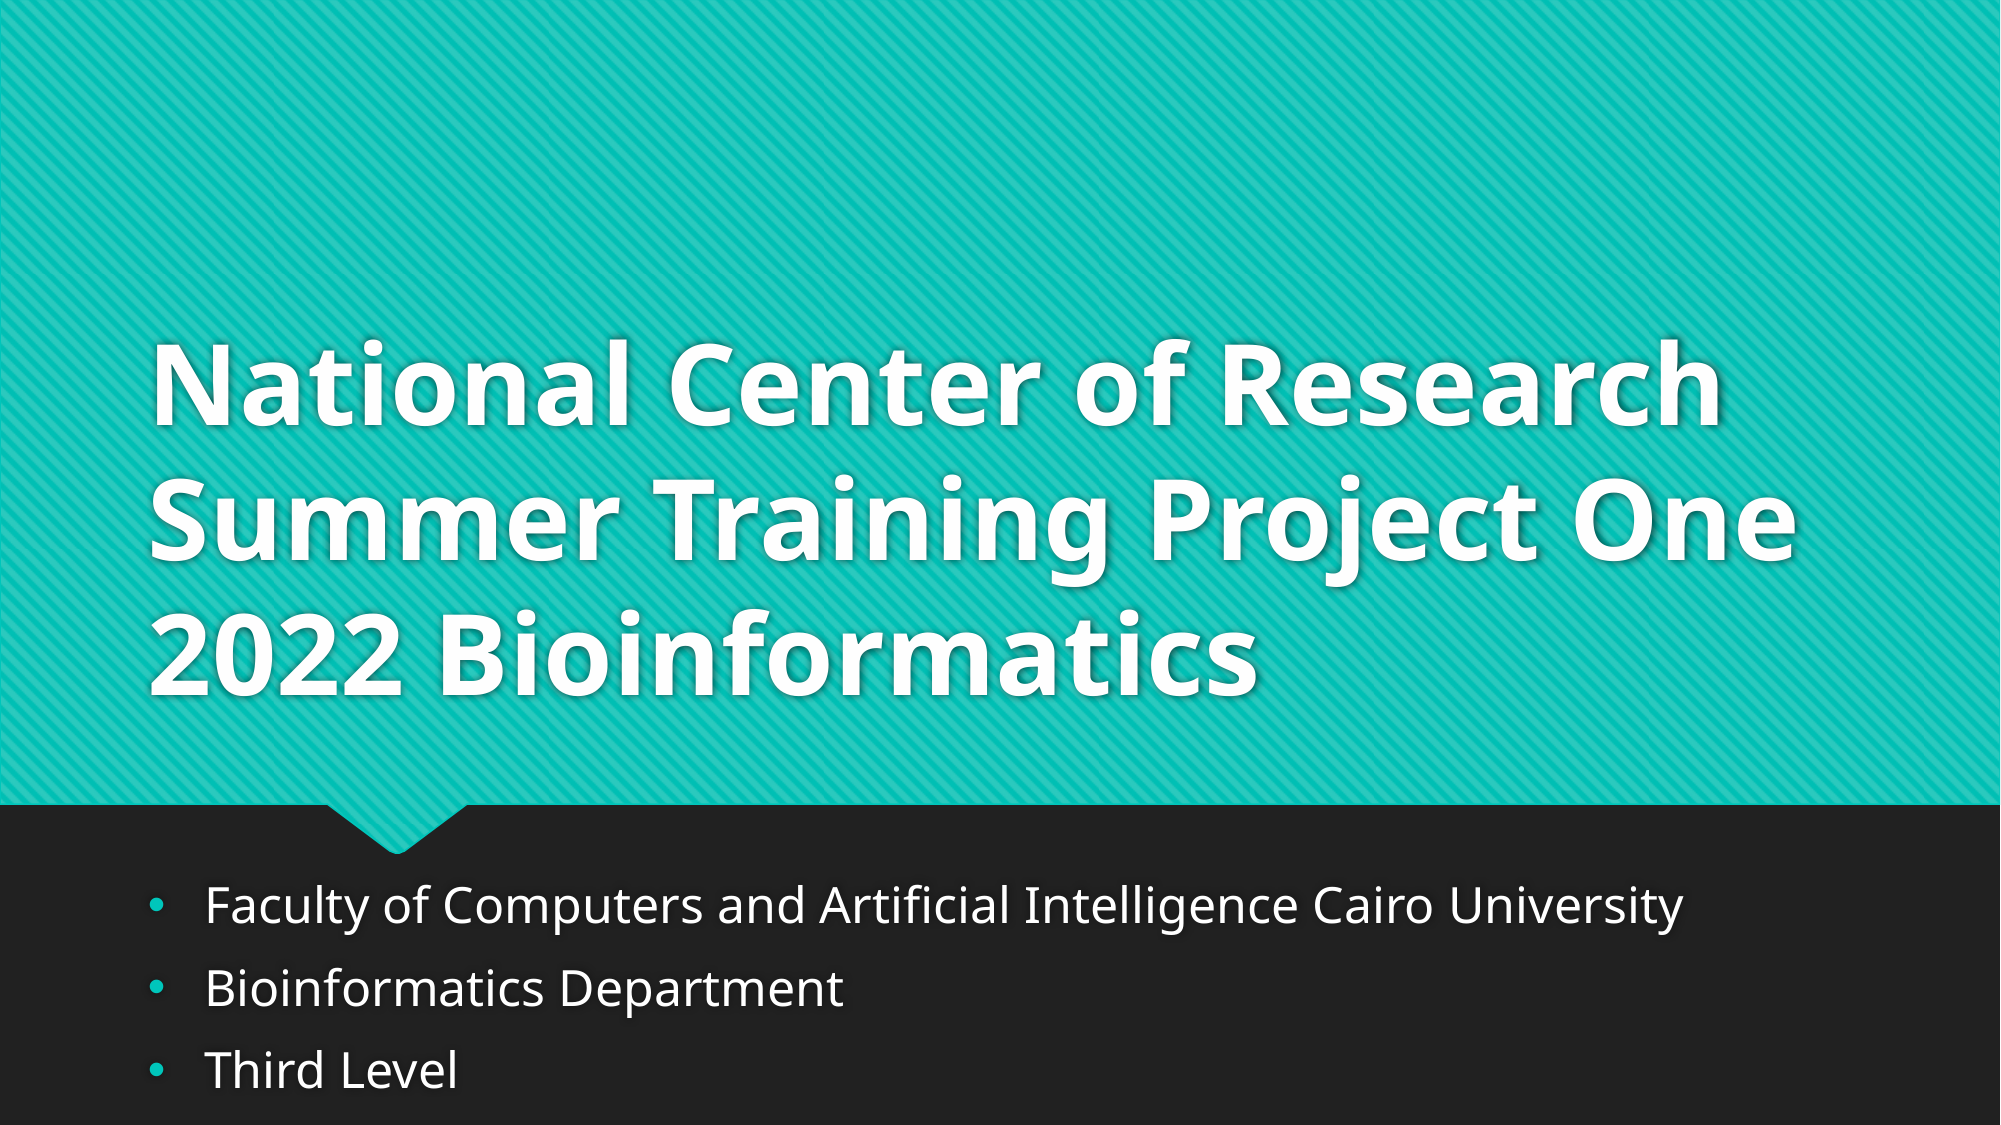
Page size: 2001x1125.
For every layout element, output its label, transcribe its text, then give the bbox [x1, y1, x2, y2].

subtitle Faculty of Computers and Artificial Intelligence Cairo University Bioinformatics Department Third Level [132, 866, 1868, 1125]
title National Center of Research Summer Training Project One 2022 Bioinformatics [132, 237, 1868, 726]
